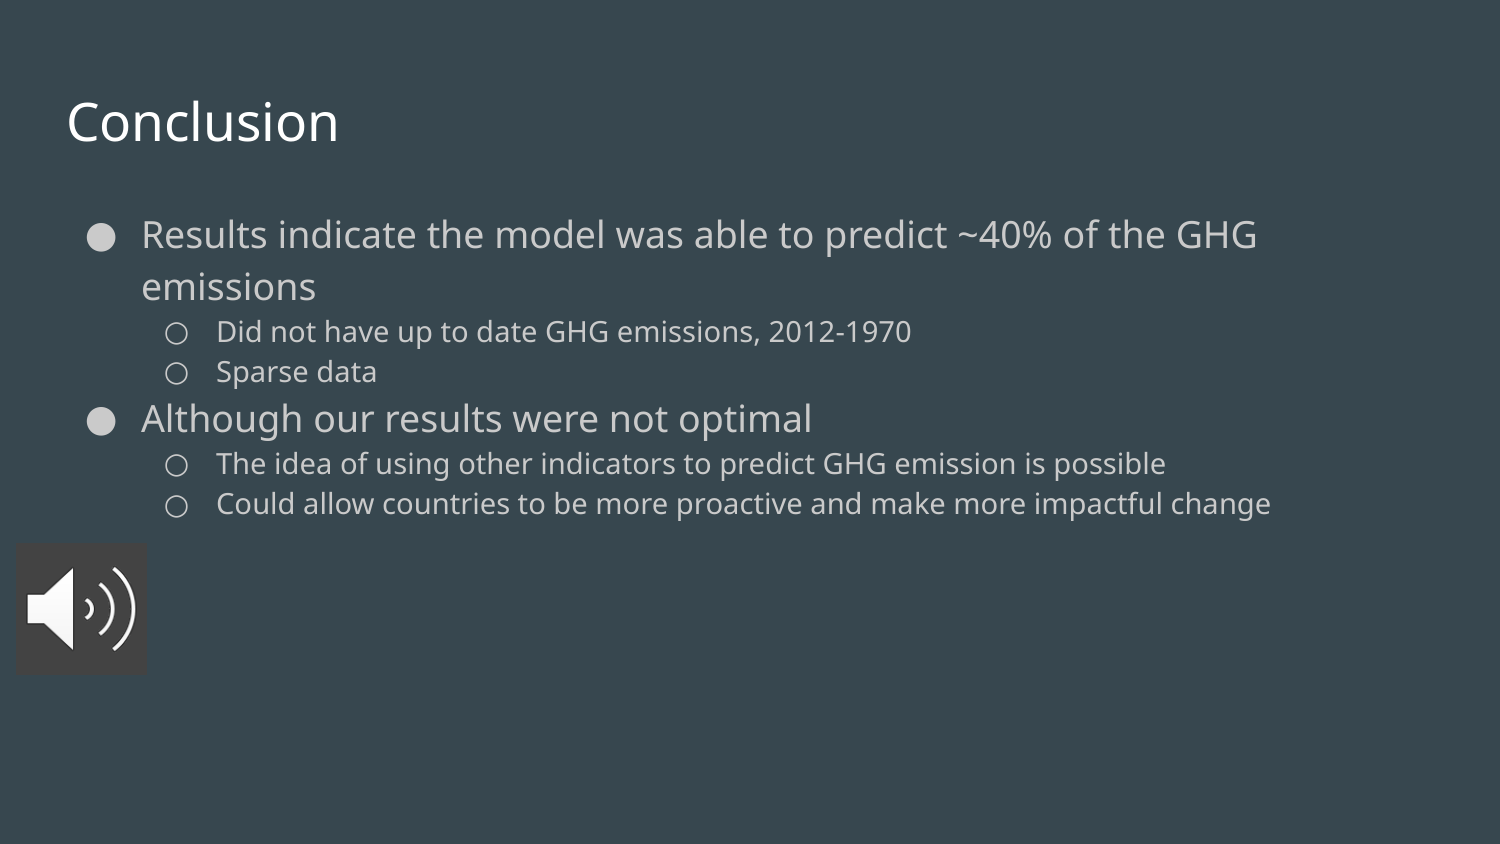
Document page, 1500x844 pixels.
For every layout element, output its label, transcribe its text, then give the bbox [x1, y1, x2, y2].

picture [14, 542, 149, 676]
list Results indicate the model was able to predict ~40% of the GHG emissions Did not have up to date GHG emissions, 2012-1970 Sparse data Although our results were not optimal The idea of using other indicators to predict GHG emission is possible Could allow countries to be more proactive and make more impactful change [51, 189, 1449, 750]
title Conclusion [51, 72, 1449, 167]
